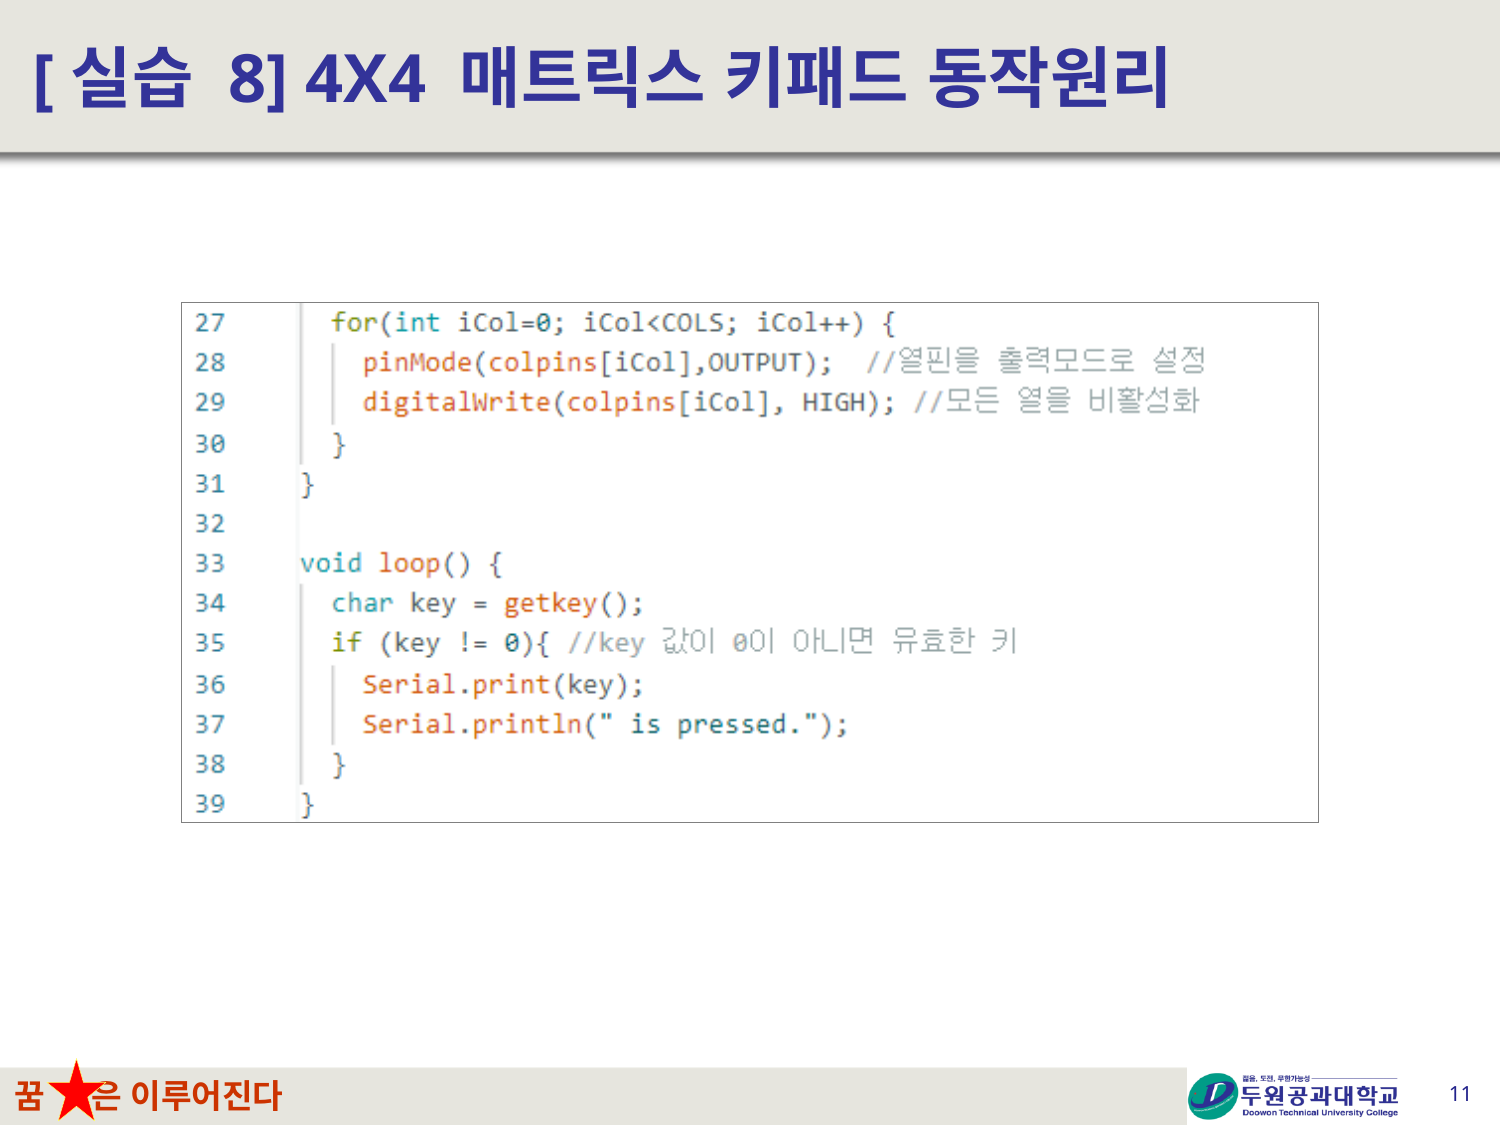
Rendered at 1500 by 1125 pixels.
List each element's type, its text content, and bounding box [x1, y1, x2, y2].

picture [0, 1066, 1400, 1125]
slide_number 11 [1399, 1071, 1488, 1119]
picture [181, 302, 1319, 823]
picture [0, 0, 1500, 173]
title [실습 8] 4X4 매트릭스 키패드 동작원리 [17, 8, 1483, 142]
picture [100, 1085, 113, 1090]
